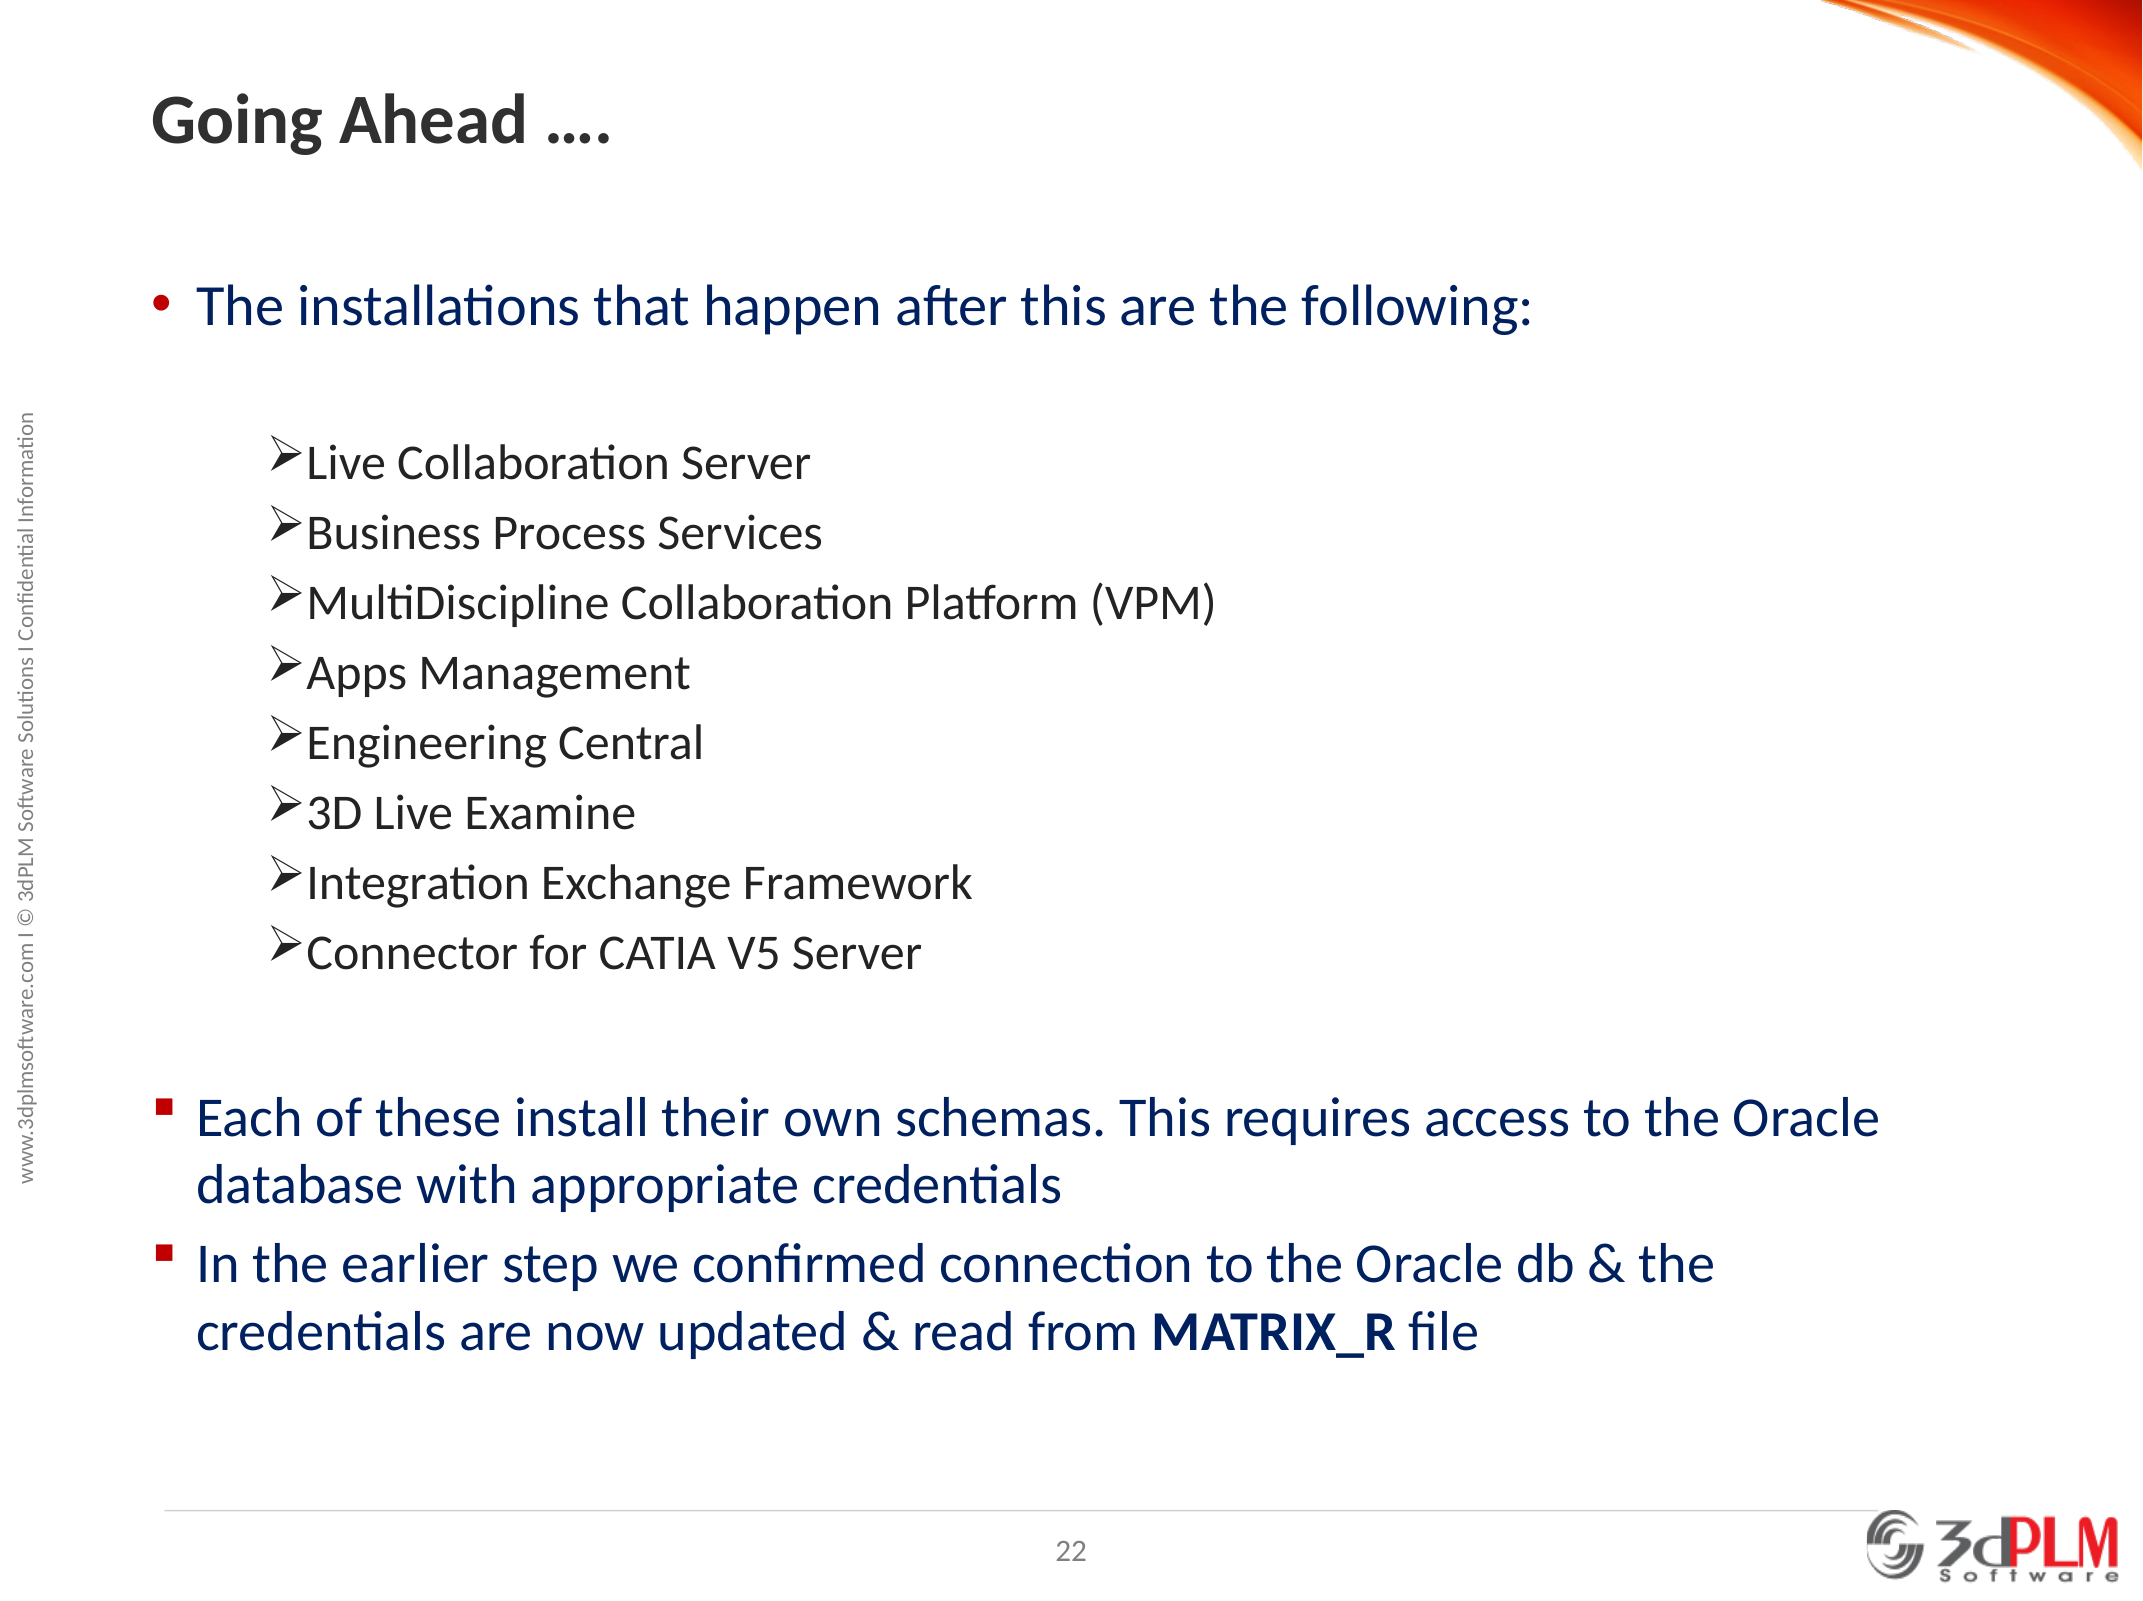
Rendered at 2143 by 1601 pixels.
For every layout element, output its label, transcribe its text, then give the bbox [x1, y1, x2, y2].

title Going Ahead …. [128, 51, 1950, 180]
picture [1866, 1510, 2119, 1585]
list The installations that happen after this are the following: Live Collaboration Server Business Process Services MultiDiscipline Collaboration Platform (VPM) Apps Management Engineering Central 3D Live Examine Integration Exchange Framework Connector for CATIA V5 Server Each of these install their own schemas. This requires access to the Oracle database with appropriate credentials In the earlier step we confirmed connection to the Oracle db & the credentials are now updated & read from MATRIX_R file [128, 256, 1950, 1409]
picture [1820, 0, 2143, 173]
